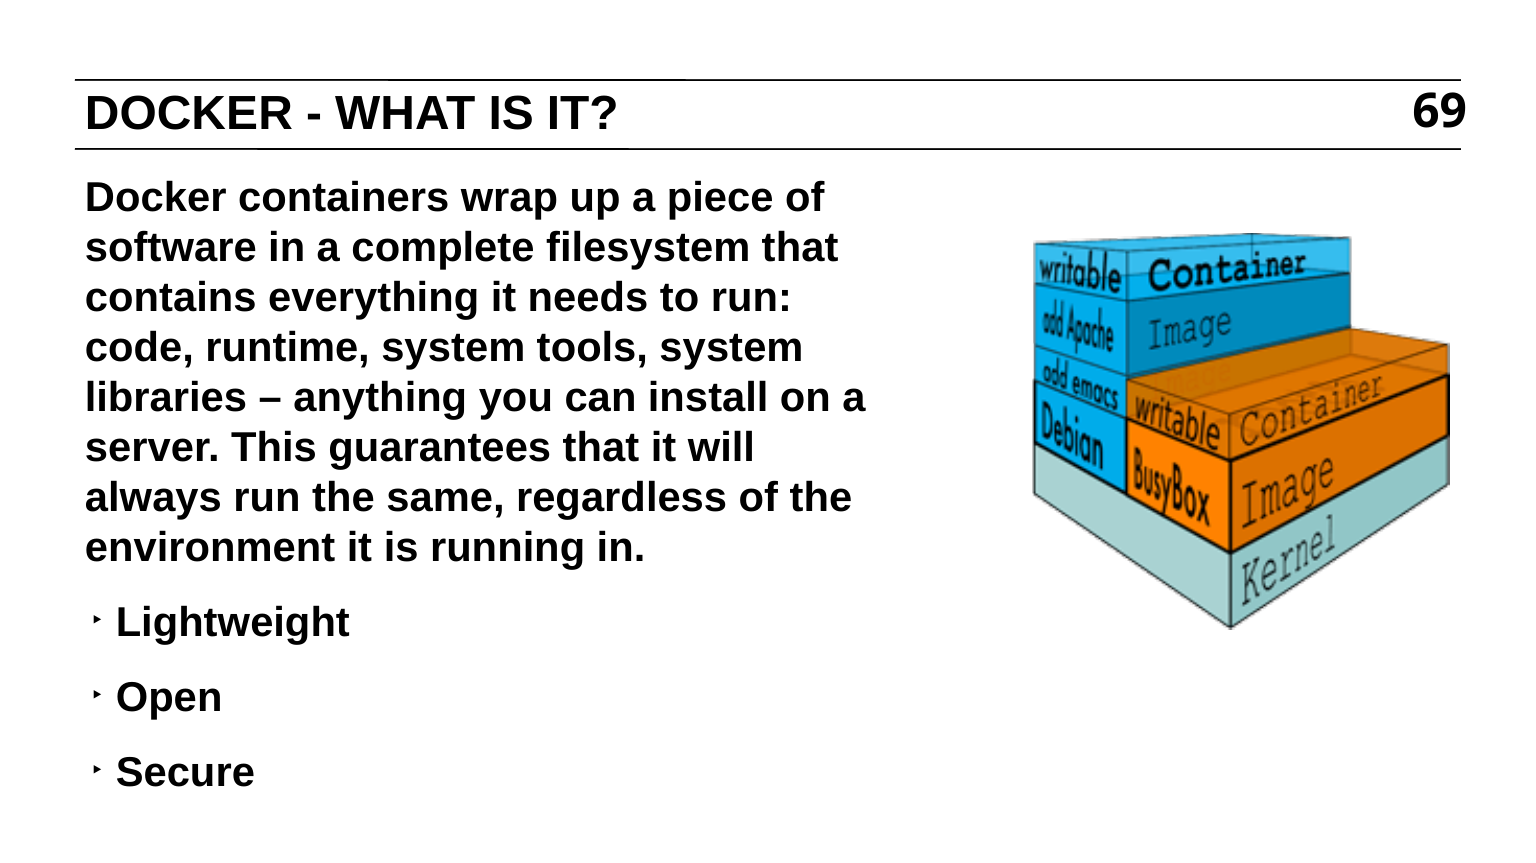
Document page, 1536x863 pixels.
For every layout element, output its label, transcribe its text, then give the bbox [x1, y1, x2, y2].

slide_number 69 [1410, 83, 1470, 142]
list Docker containers wrap up a piece of software in a complete filesystem that contains everything it needs to run: code, runtime, system tools, system libraries – anything you can install on a server. This guarantees that it will always run the same, regardless of the environment it is running in. Lightweight Open Secure [76, 160, 885, 823]
picture [1032, 233, 1450, 630]
title DOCKER - WHAT IS IT? [76, 82, 1369, 251]
